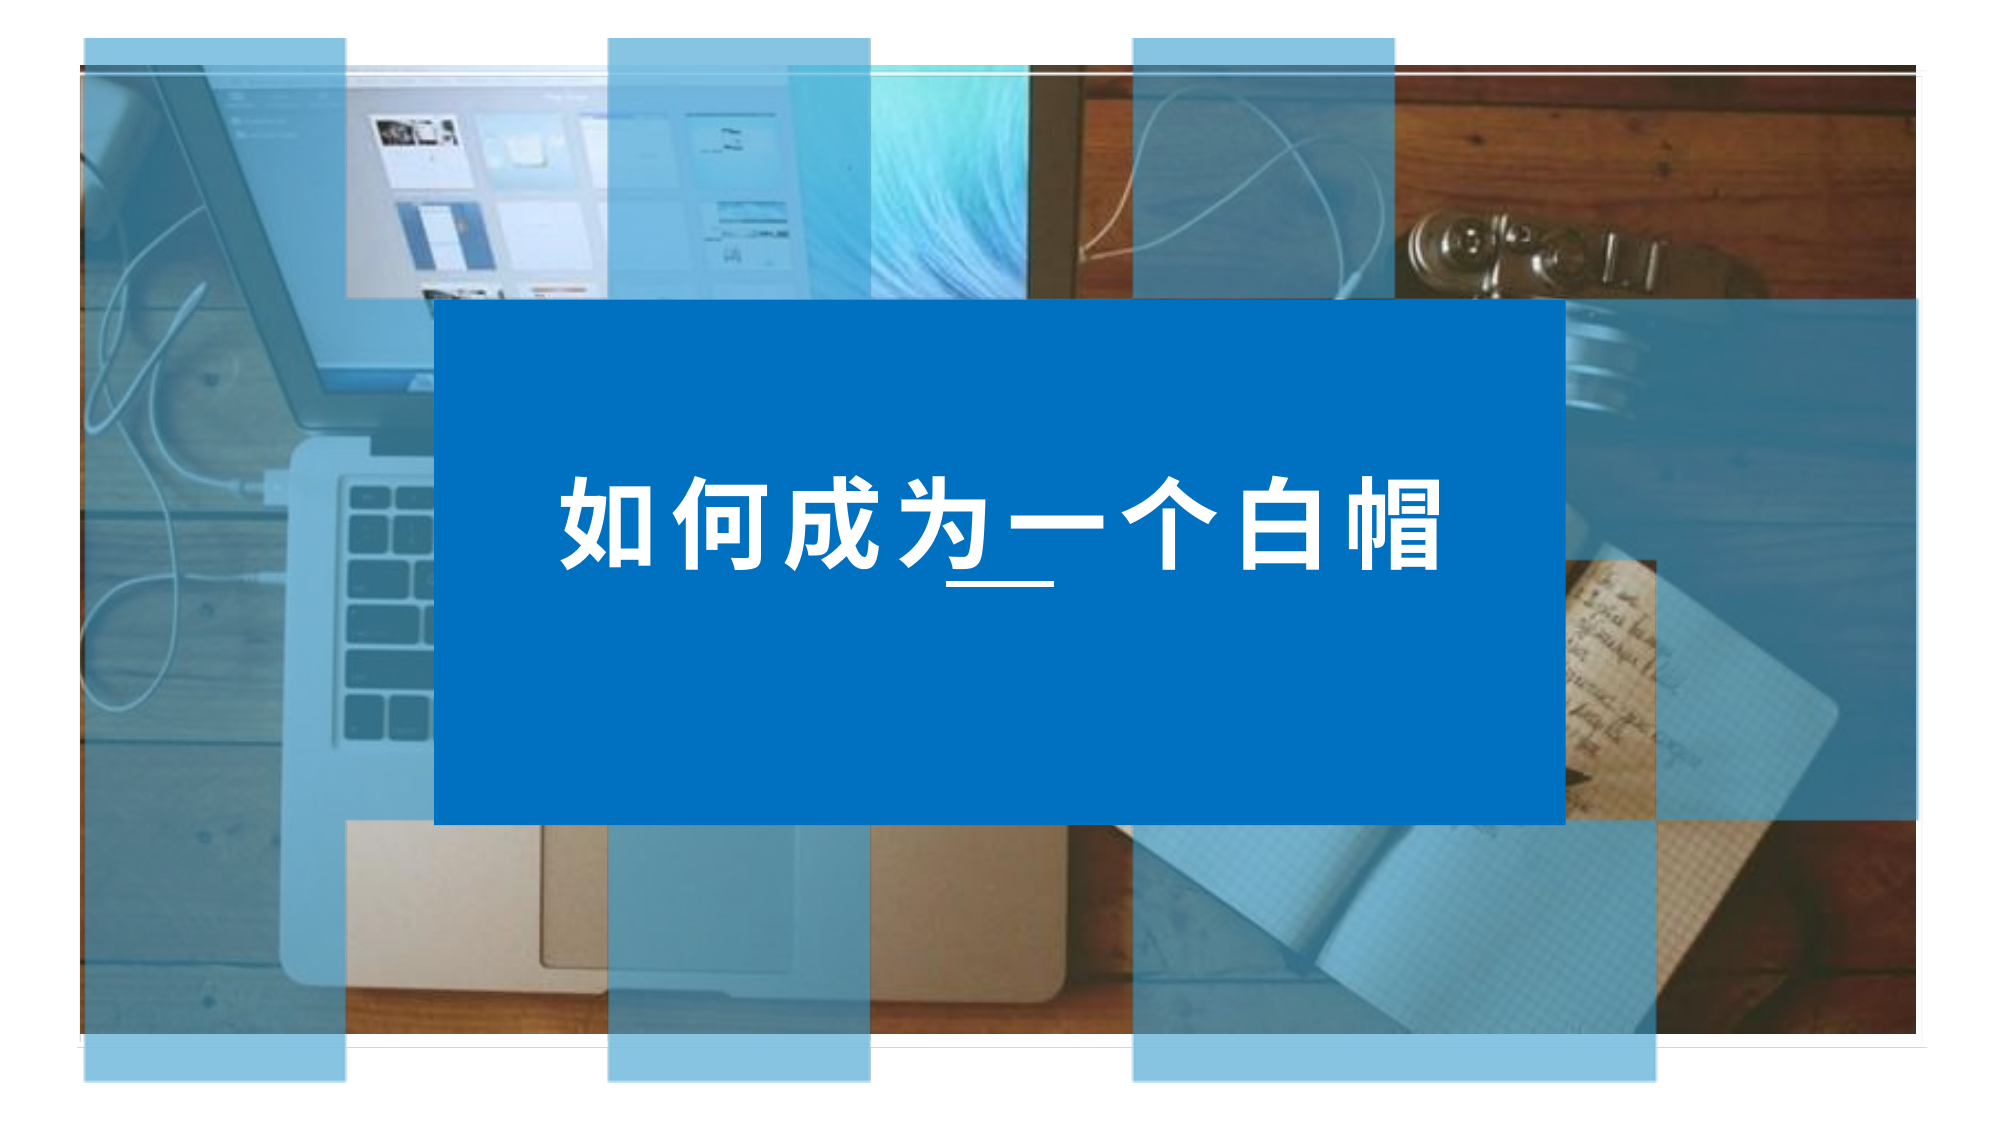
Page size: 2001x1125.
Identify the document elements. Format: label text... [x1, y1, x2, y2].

title 如何成为一个白帽 [437, 380, 1566, 582]
picture [77, 38, 1928, 1083]
